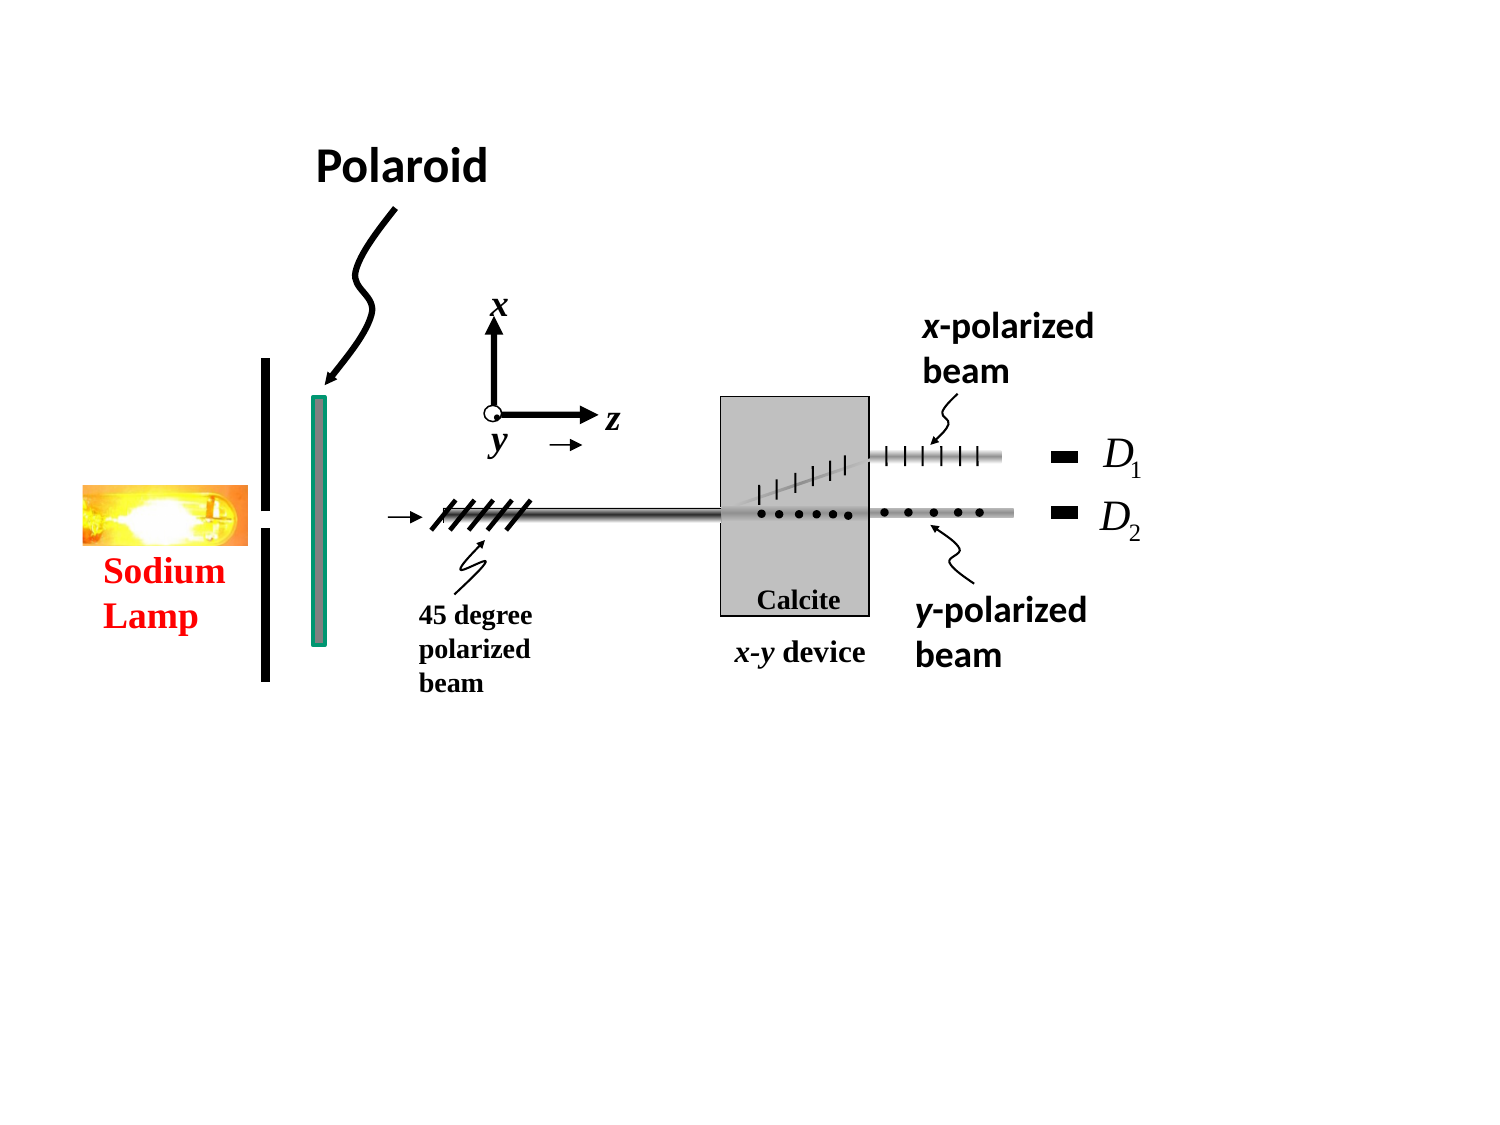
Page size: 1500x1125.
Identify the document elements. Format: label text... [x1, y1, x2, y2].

picture [82, 432, 248, 599]
text_box [324, 207, 396, 386]
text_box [475, 271, 627, 468]
text_box Sodium Lamp [88, 539, 254, 644]
text_box [311, 395, 327, 647]
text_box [387, 293, 1149, 712]
text_box Polaroid [301, 125, 585, 201]
